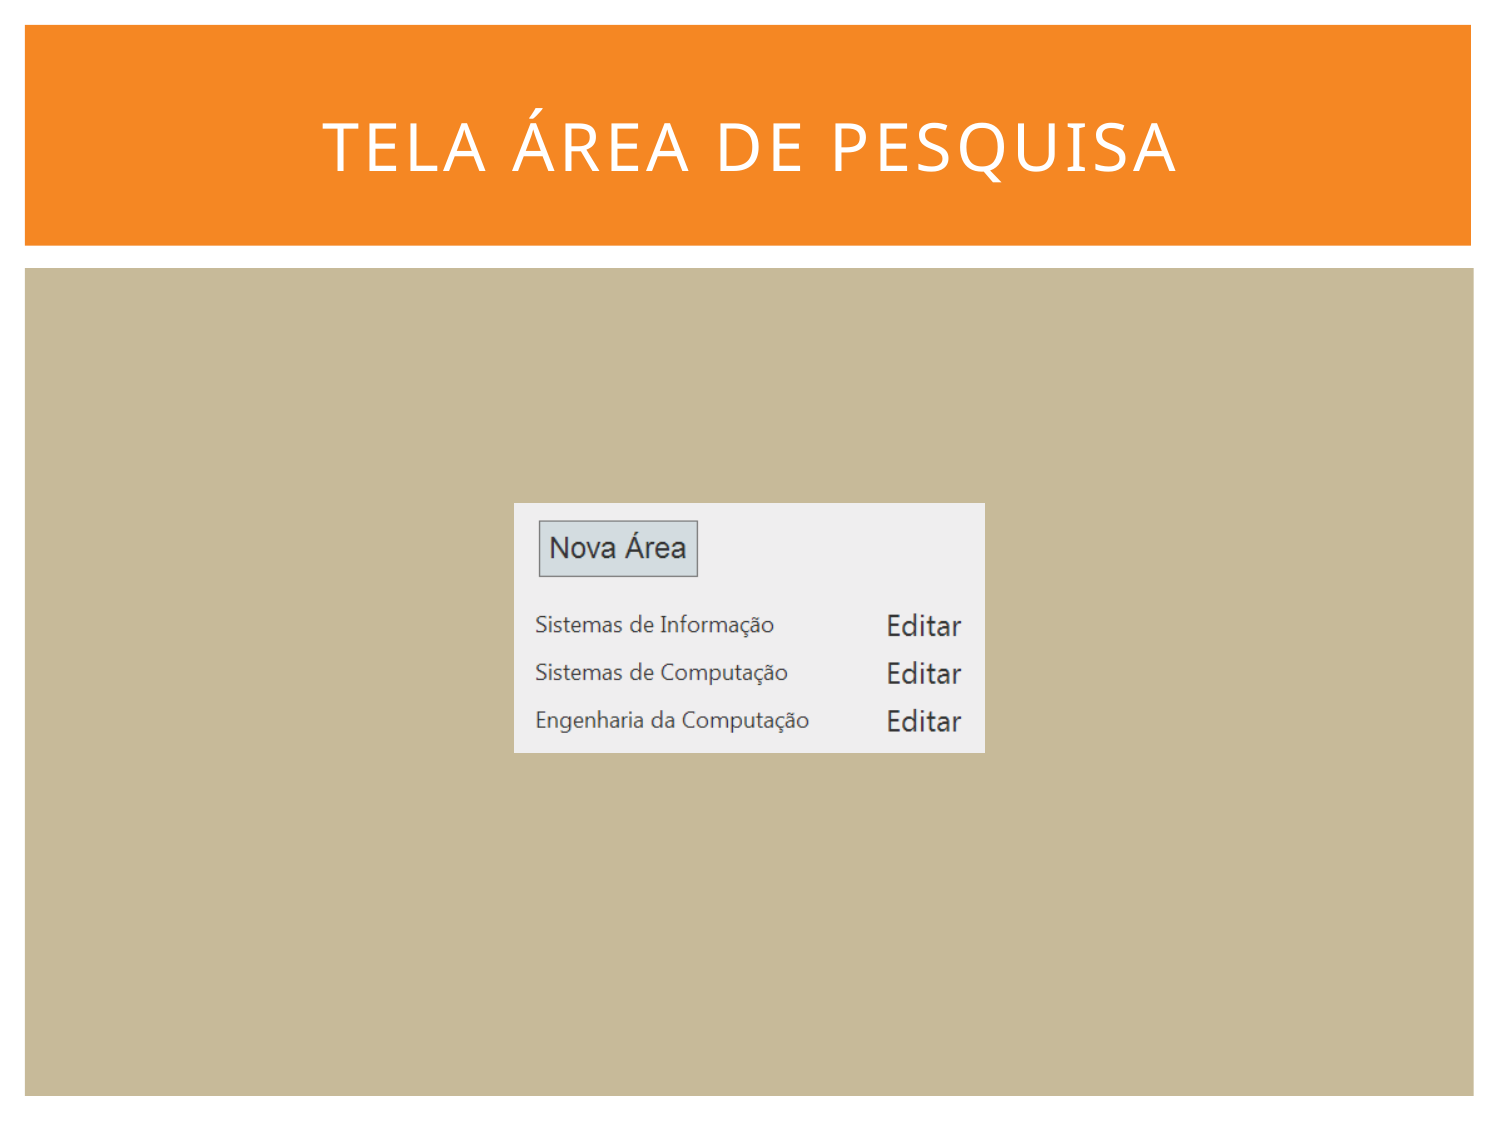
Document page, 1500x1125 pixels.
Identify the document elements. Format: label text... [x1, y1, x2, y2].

picture [514, 503, 986, 753]
title Tela área de pesquisa [62, 58, 1438, 232]
